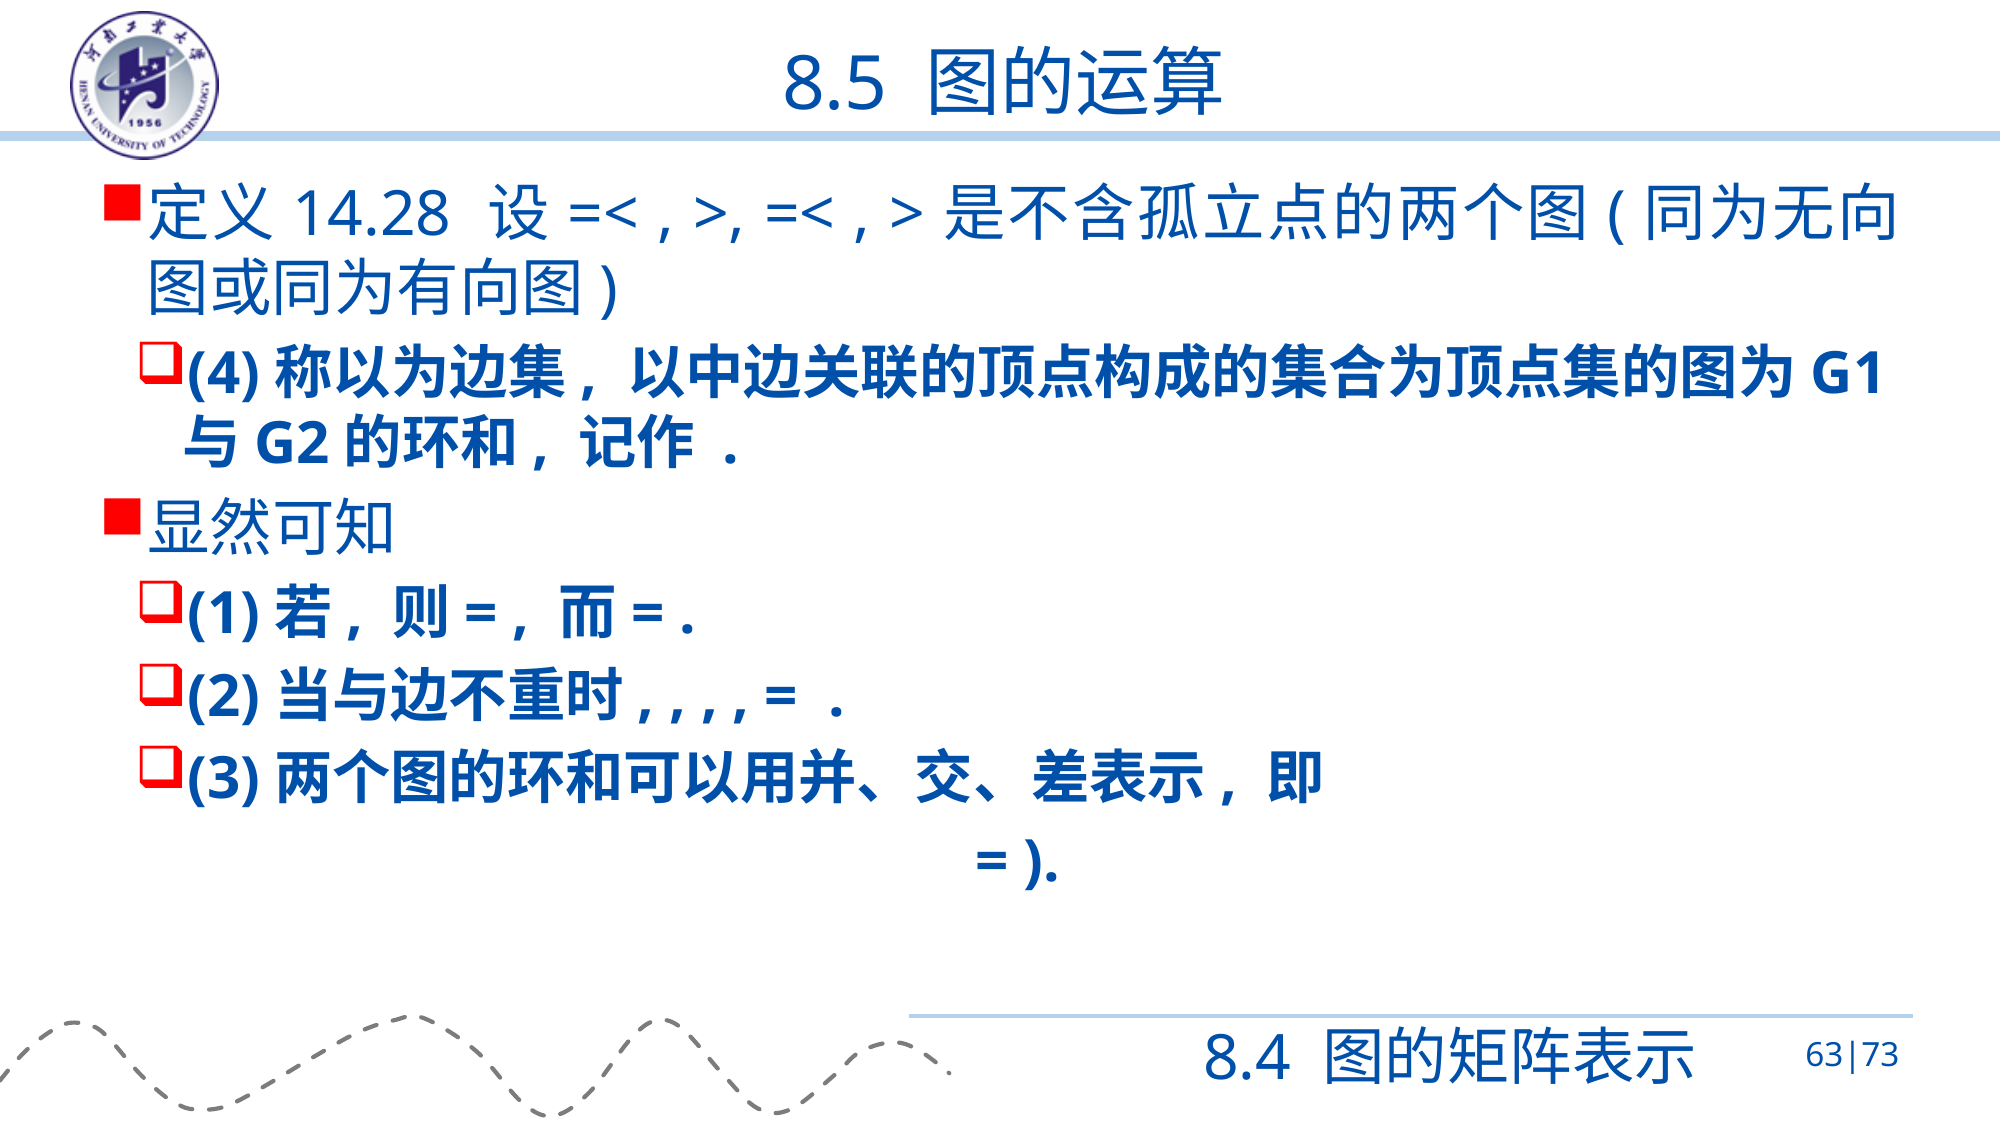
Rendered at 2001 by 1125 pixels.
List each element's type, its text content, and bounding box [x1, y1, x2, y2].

list 8.4 图的矩阵表示 [948, 1009, 1713, 1101]
picture [70, 11, 219, 160]
title 8.5 图的运算 [236, 36, 1772, 134]
slide_number 63|73 [1756, 1025, 1915, 1086]
